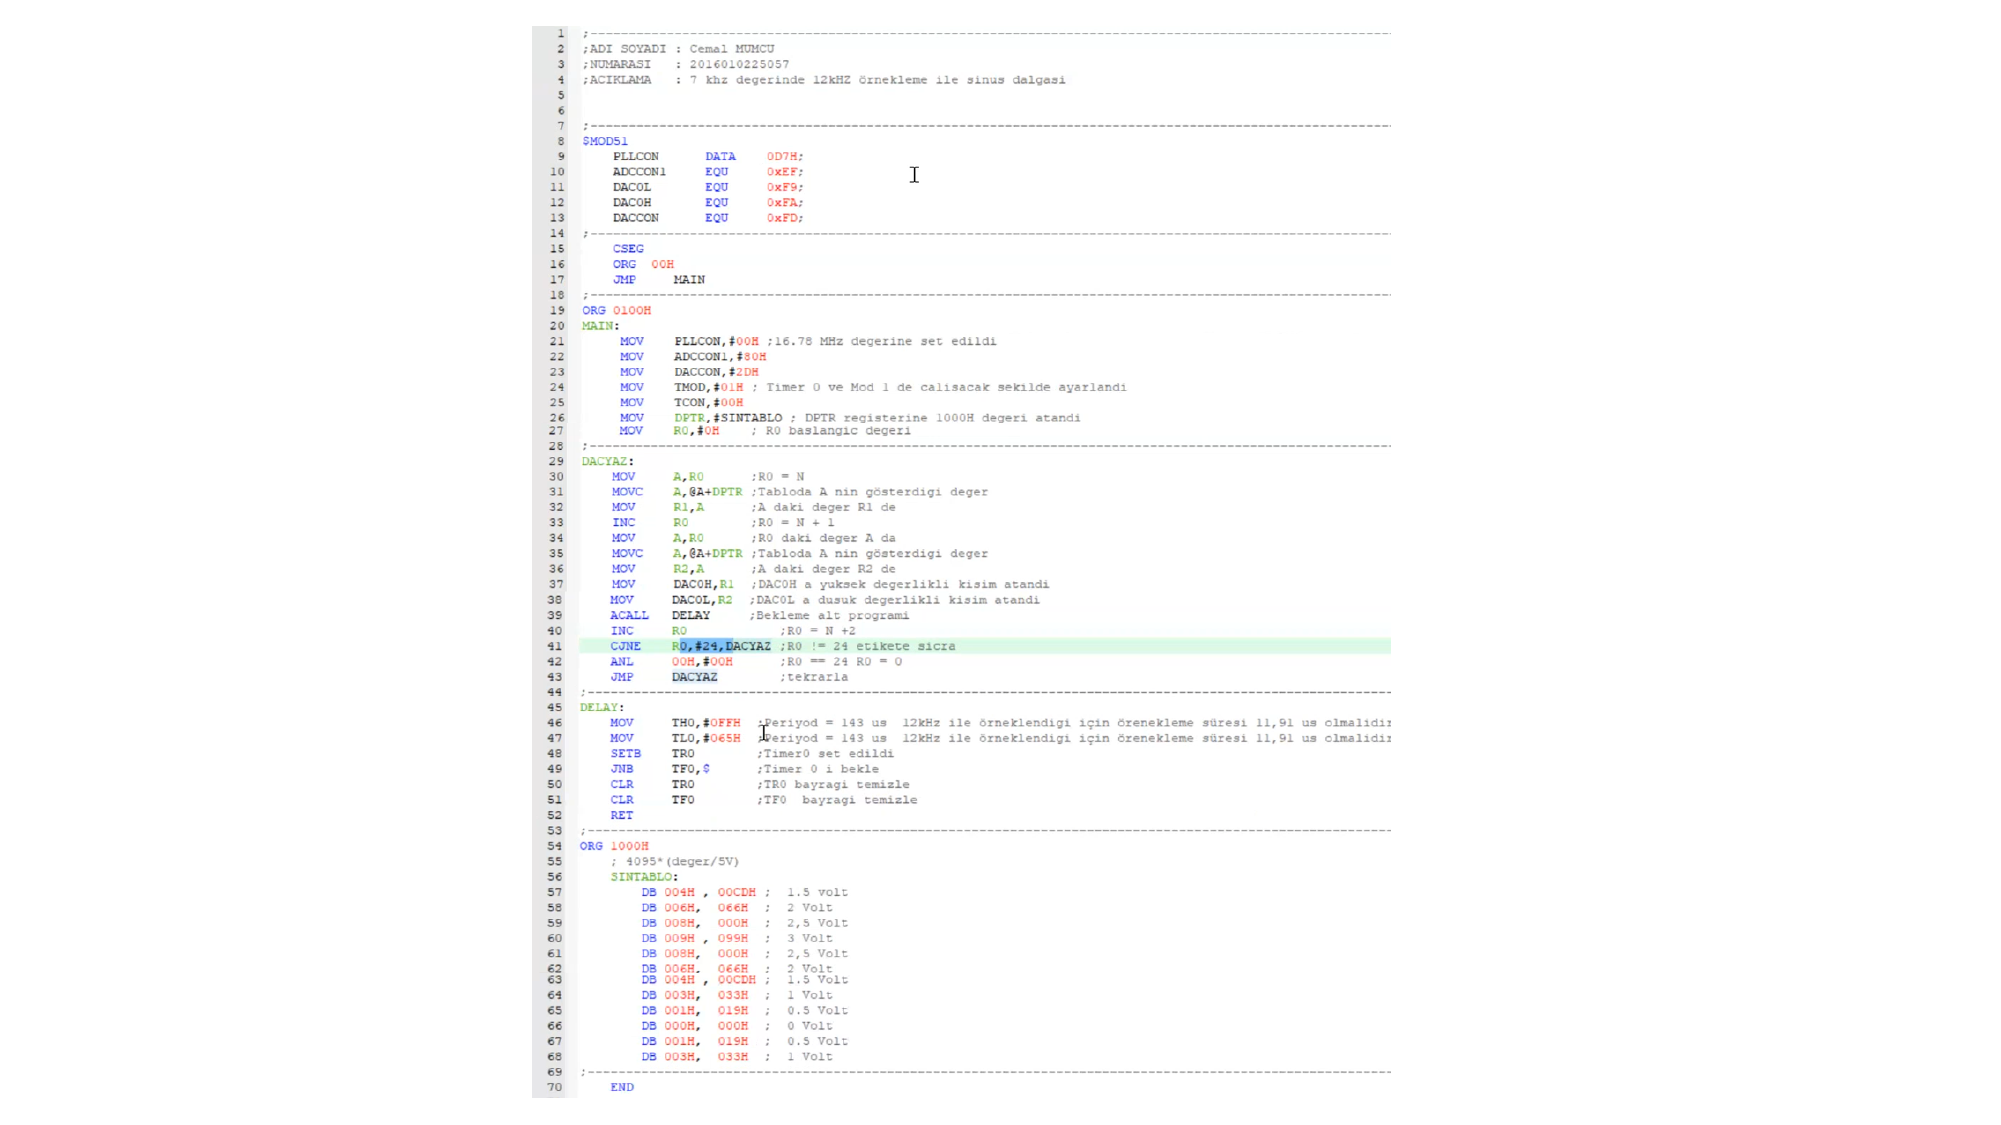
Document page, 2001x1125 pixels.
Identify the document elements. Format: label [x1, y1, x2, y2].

picture [531, 26, 1391, 1098]
